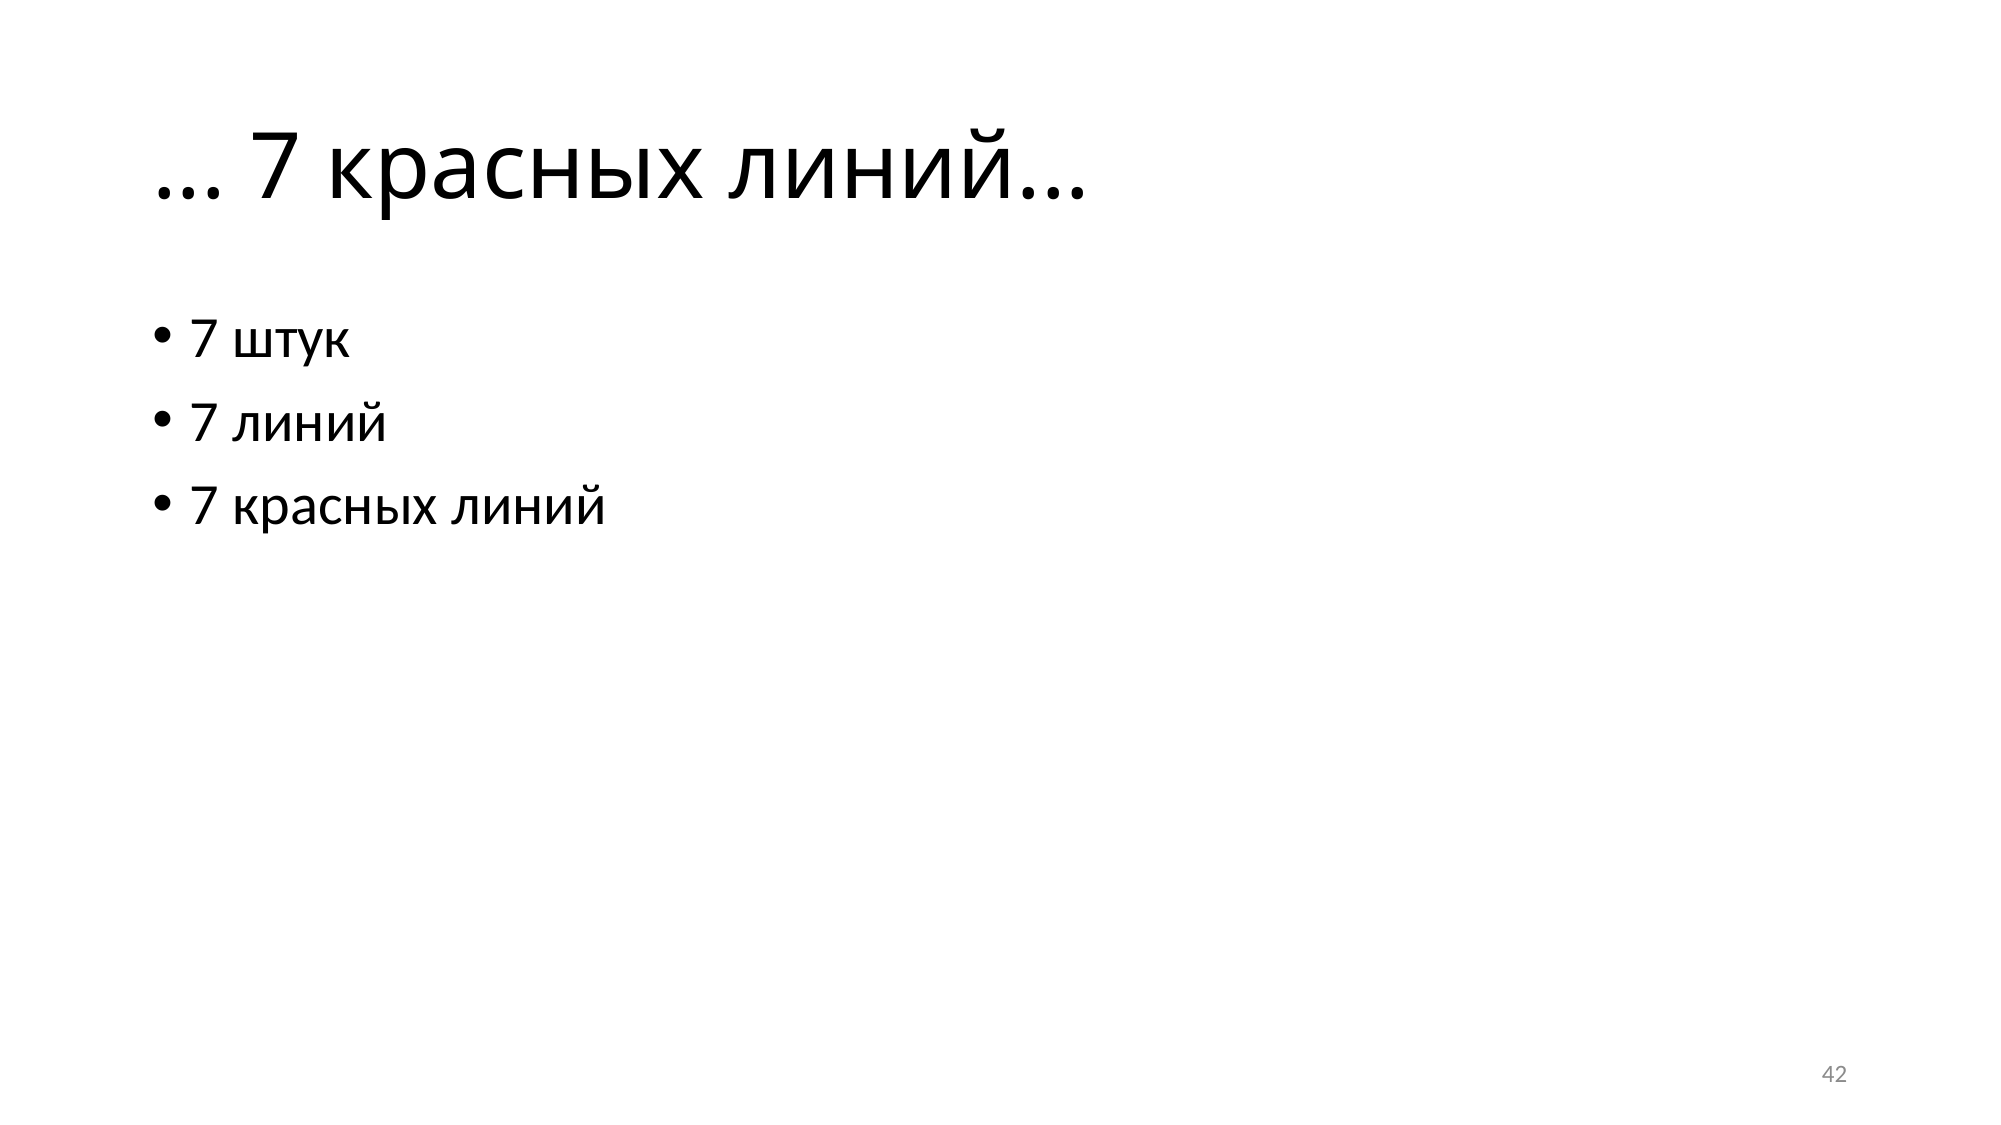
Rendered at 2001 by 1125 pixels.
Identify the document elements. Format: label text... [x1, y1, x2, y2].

title ... 7 красных линий... [137, 59, 1863, 278]
slide_number 42 [1412, 1042, 1863, 1103]
list 7 штук 7 линий 7 красных линий [137, 299, 1863, 1014]
